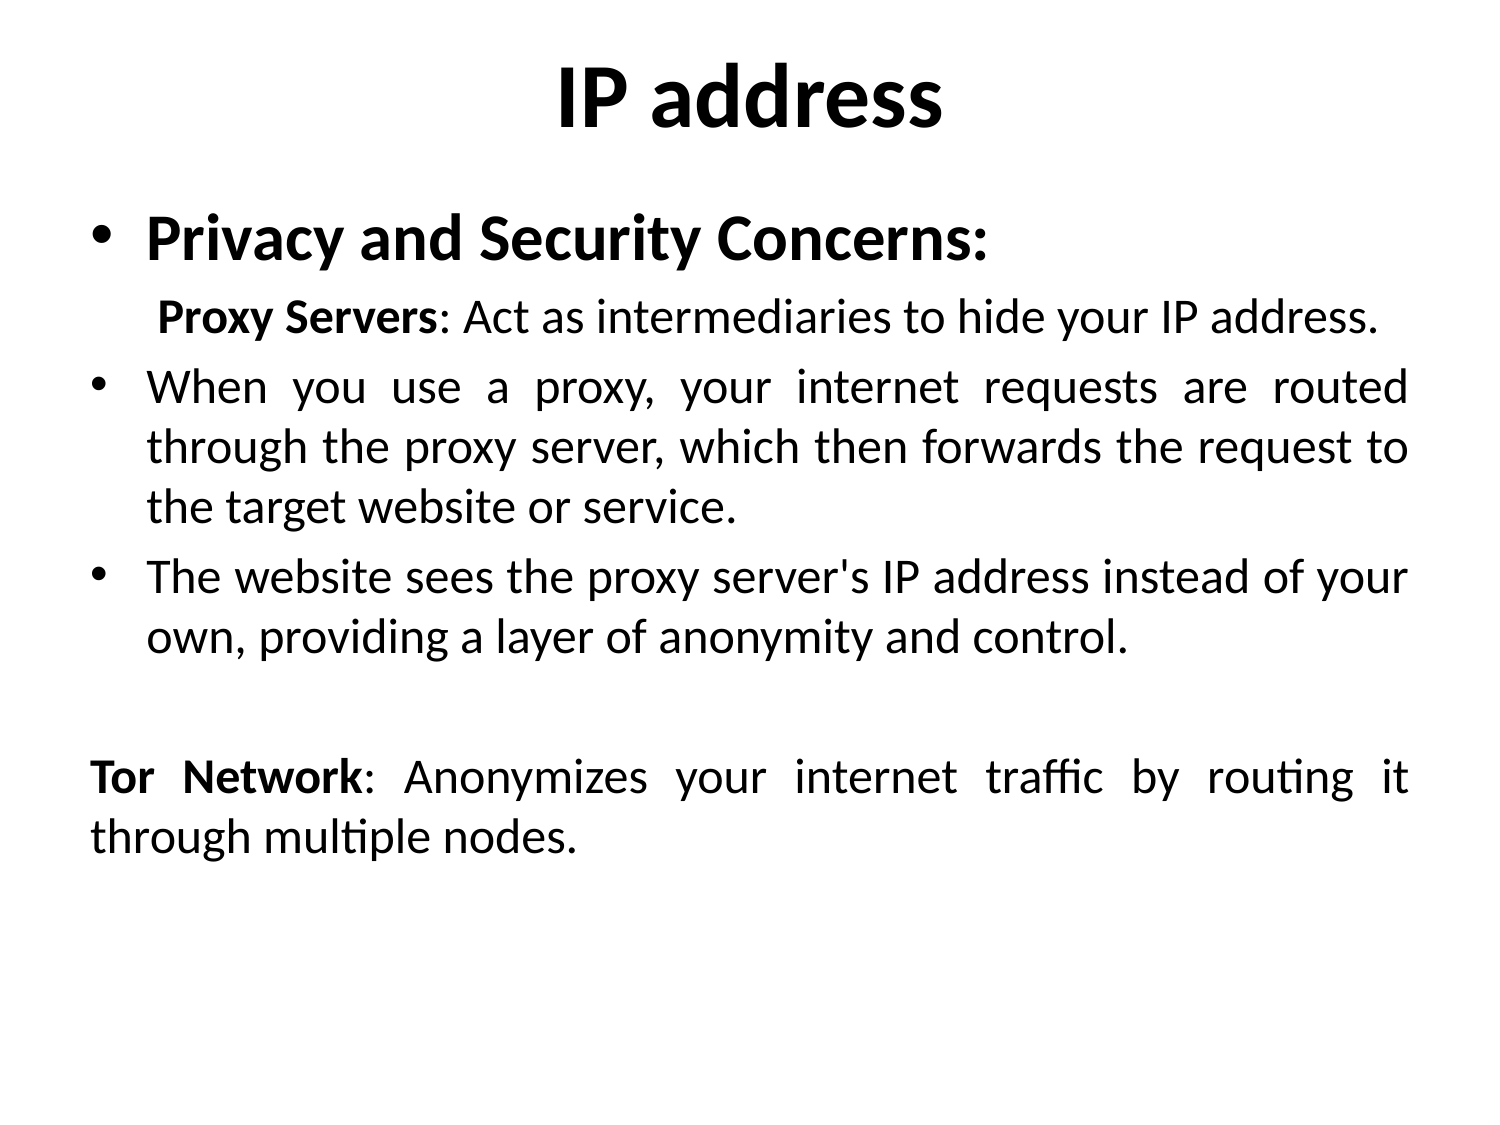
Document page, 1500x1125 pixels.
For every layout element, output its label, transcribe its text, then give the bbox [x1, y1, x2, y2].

list Privacy and Security Concerns: Proxy Servers: Act as intermediaries to hide your IP address. When you use a proxy, your internet requests are routed through the proxy server, which then forwards the request to the target website or service. The website sees the proxy server's IP address instead of your own, providing a layer of anonymity and control. Tor Network: Anonymizes your internet traffic by routing it through multiple nodes. [75, 186, 1425, 929]
title IP address [75, 0, 1425, 185]
